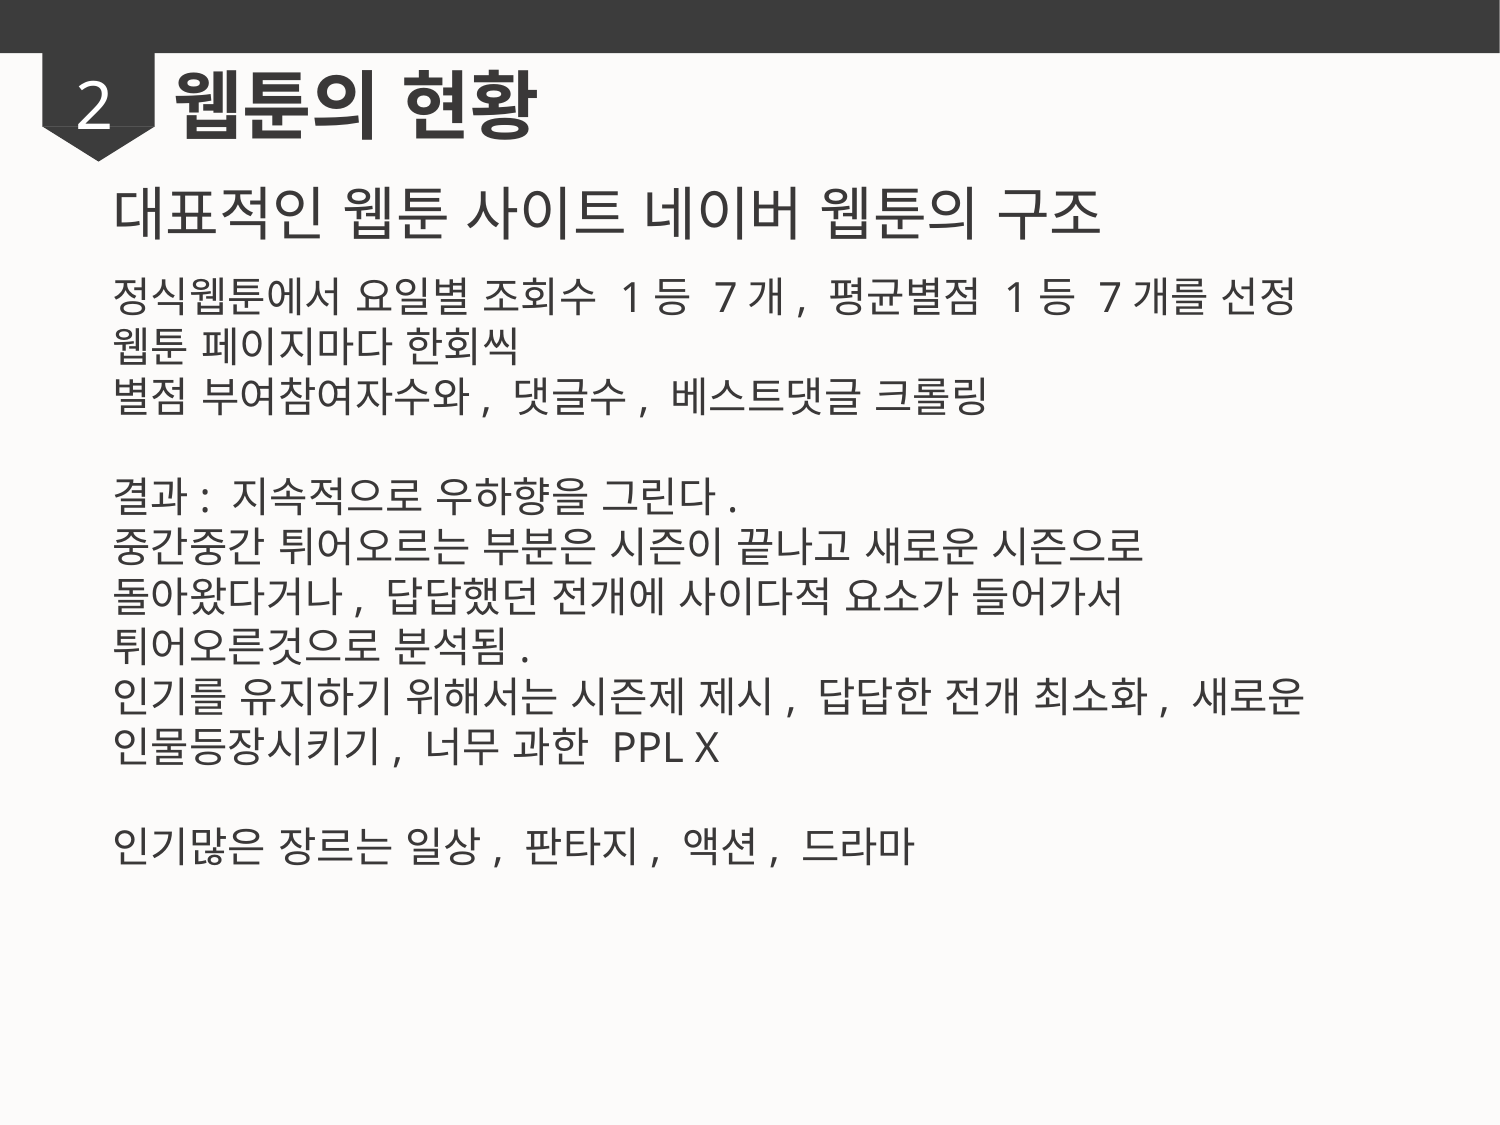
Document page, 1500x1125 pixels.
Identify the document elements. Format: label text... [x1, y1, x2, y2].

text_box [42, 49, 155, 162]
text_box [0, 0, 1500, 54]
text_box 대표적인 웹툰 사이트 네이버 웹툰의 구조 [97, 169, 1386, 255]
text_box 2 [155, 55, 160, 151]
text_box 웹툰의 현황 [159, 50, 841, 156]
text_box 정식웹툰에서 요일별 조회수 1등 7개, 평균별점 1등 7개를 선정 웹툰 페이지마다 한회씩 별점 부여참여자수와, 댓글수, 베스트댓글 크롤링 결과: 지속적으로 우하향을 그린다. 중간중간 튀어오르는 부분은 시즌이 끝나고 새로운 시즌으로 돌아왔다거나, 답답했던 전개에 사이다적 요소가 들어가서 튀어오른것으로 분석됨. 인기를 유지하기 위해서는 시즌제 제시, 답답한 전개 최소화, 새로운 인물등장시키기, 너무 과한 PPL X 인기많은 장르는 일상, 판타지, 액션, 드라마 [97, 263, 1386, 1125]
